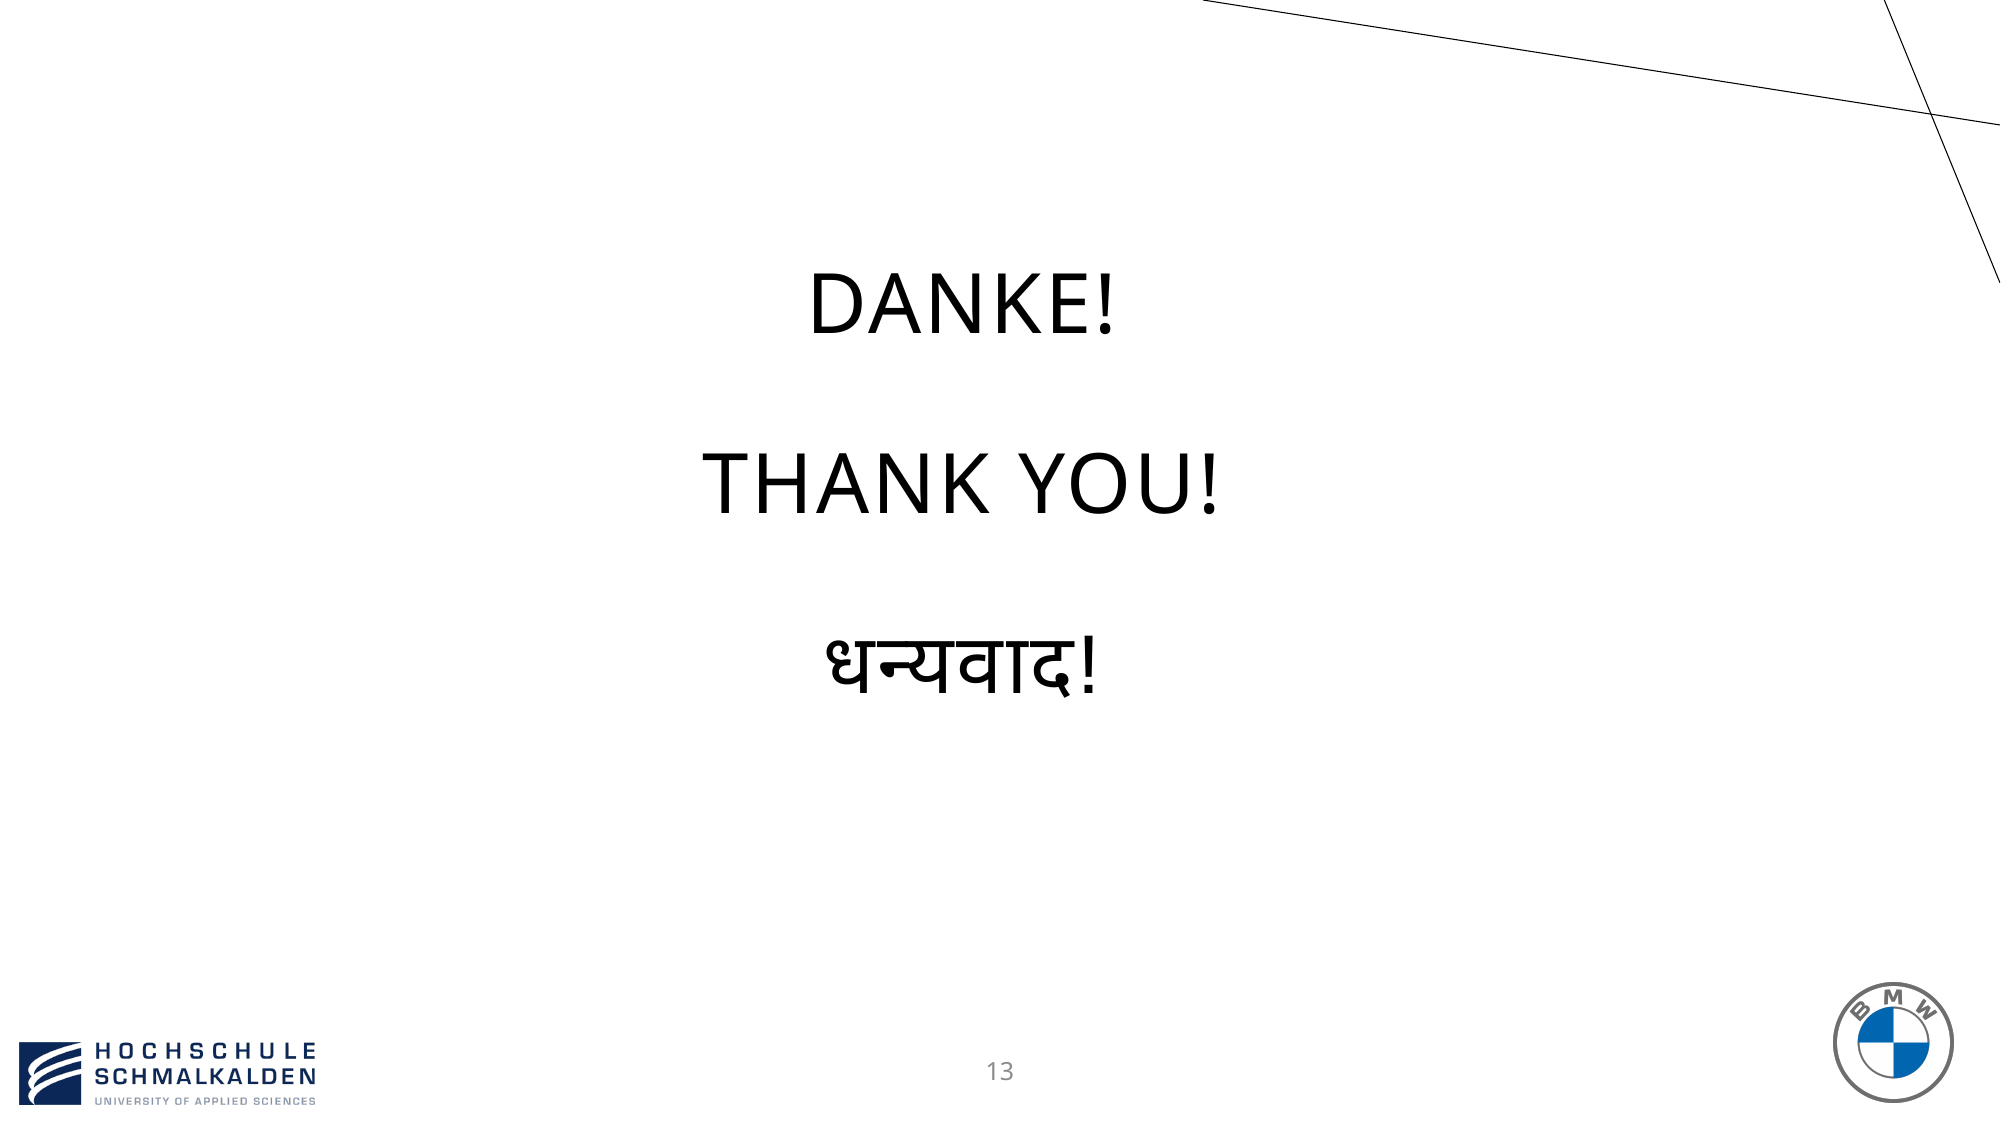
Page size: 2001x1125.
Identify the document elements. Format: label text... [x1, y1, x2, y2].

text_box 13 [774, 1042, 1225, 1103]
title Danke! THANK YOU! धन्यवाद! [272, 275, 1655, 799]
picture [1833, 982, 1954, 1103]
picture [19, 1042, 315, 1105]
